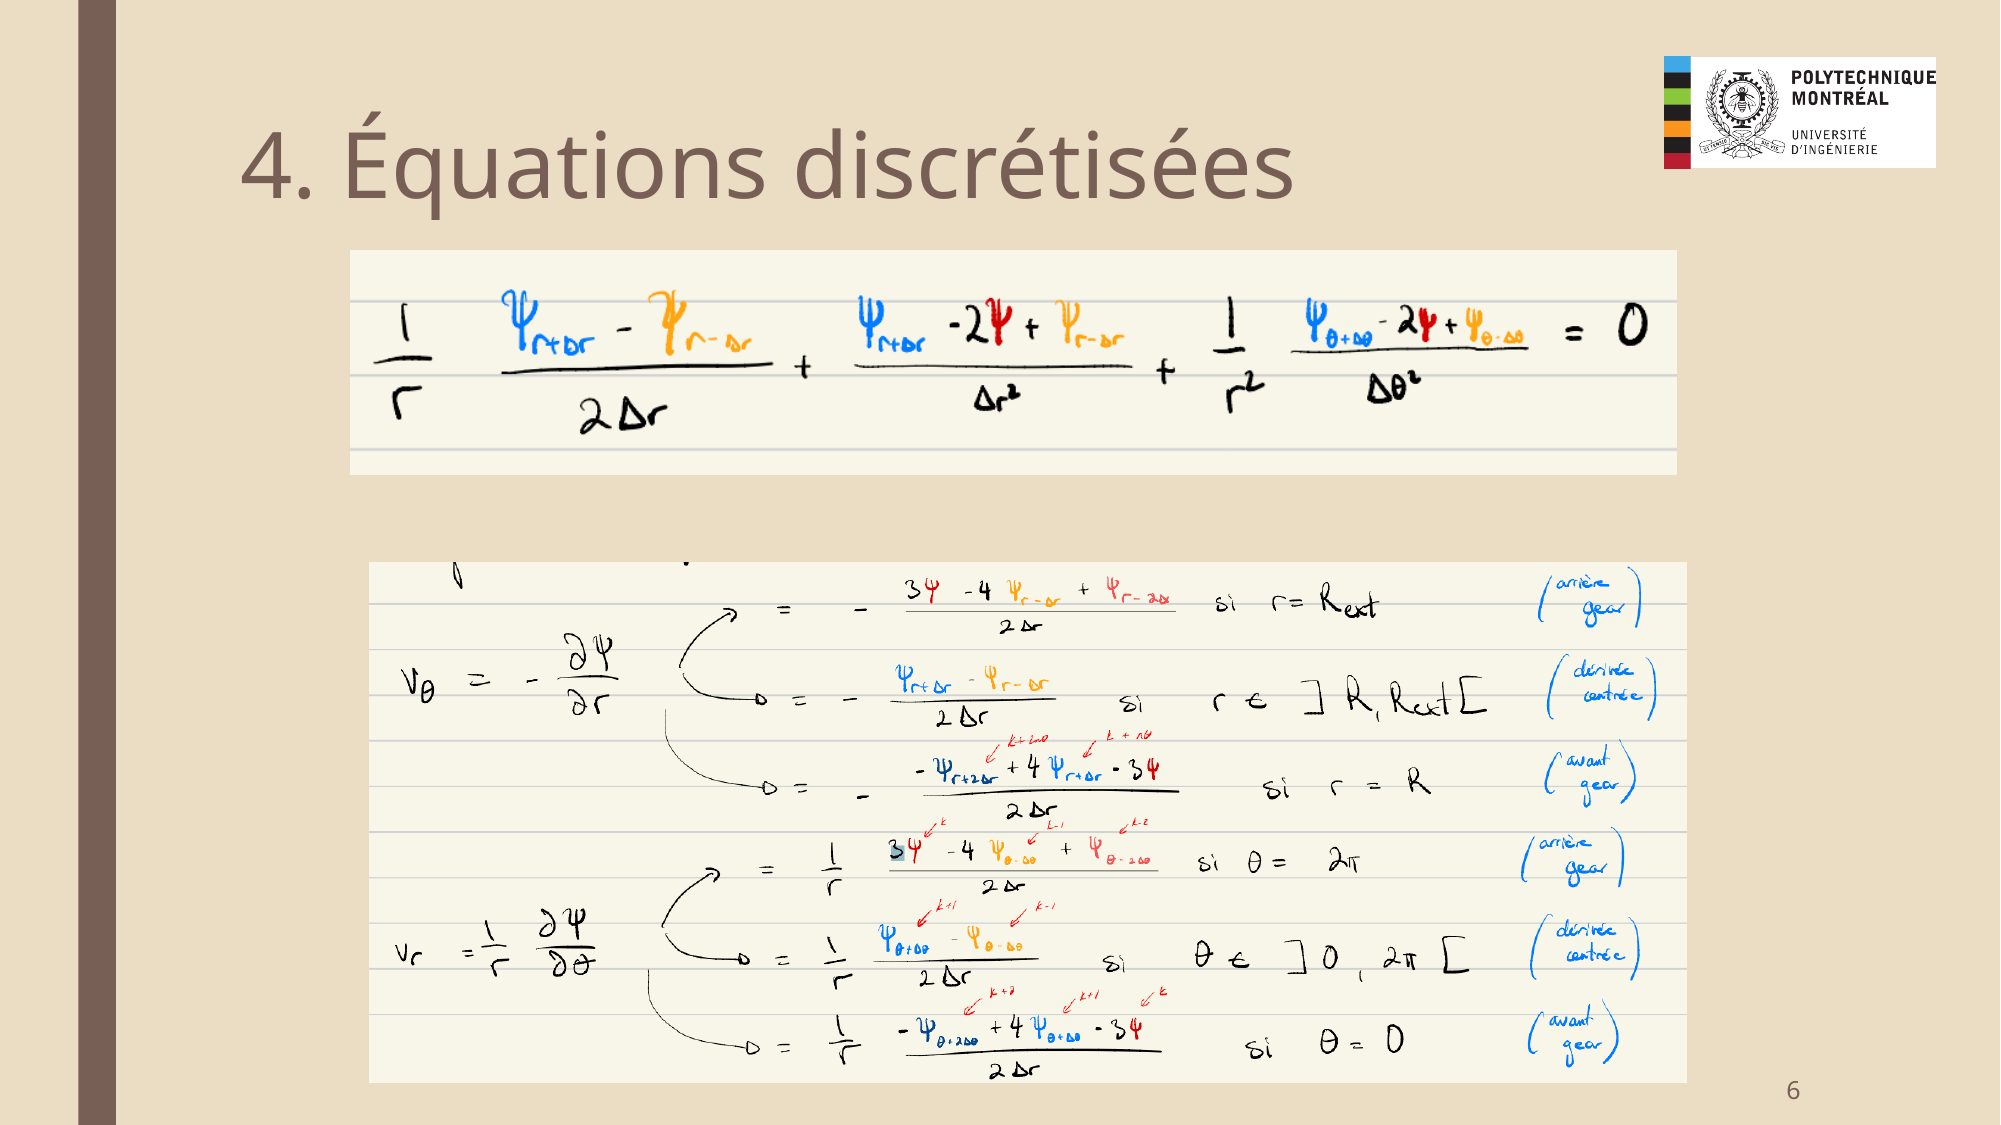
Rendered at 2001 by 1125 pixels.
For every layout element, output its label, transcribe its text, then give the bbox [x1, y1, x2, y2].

picture [1664, 56, 1936, 169]
slide_number 6 [1553, 1058, 1816, 1125]
picture [350, 250, 1677, 475]
text_box 4. Équations discrétisées [224, 112, 1800, 357]
picture [369, 562, 1687, 1083]
